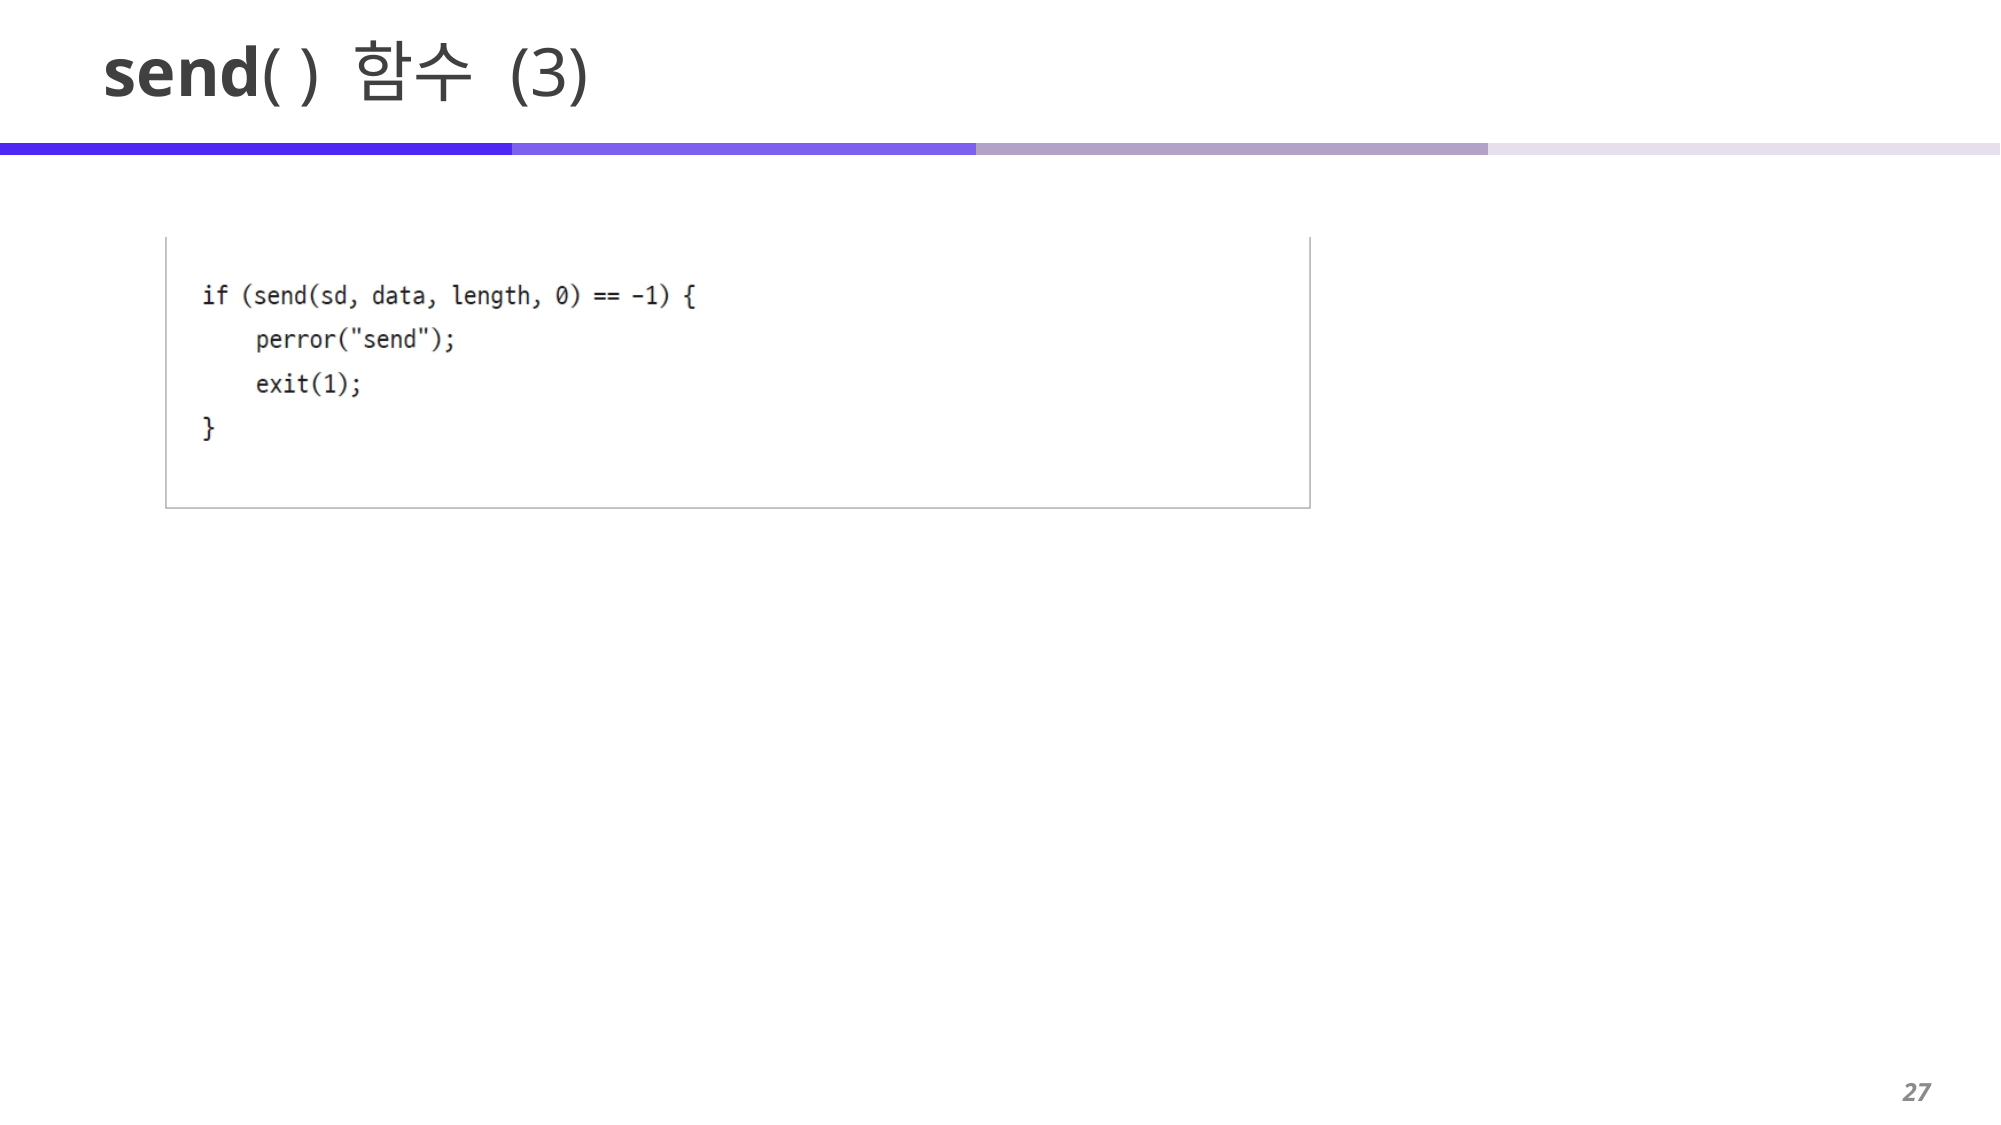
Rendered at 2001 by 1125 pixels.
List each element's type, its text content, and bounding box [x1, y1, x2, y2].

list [162, 237, 1313, 511]
title send( ) 함수 (3) [88, 18, 1920, 122]
